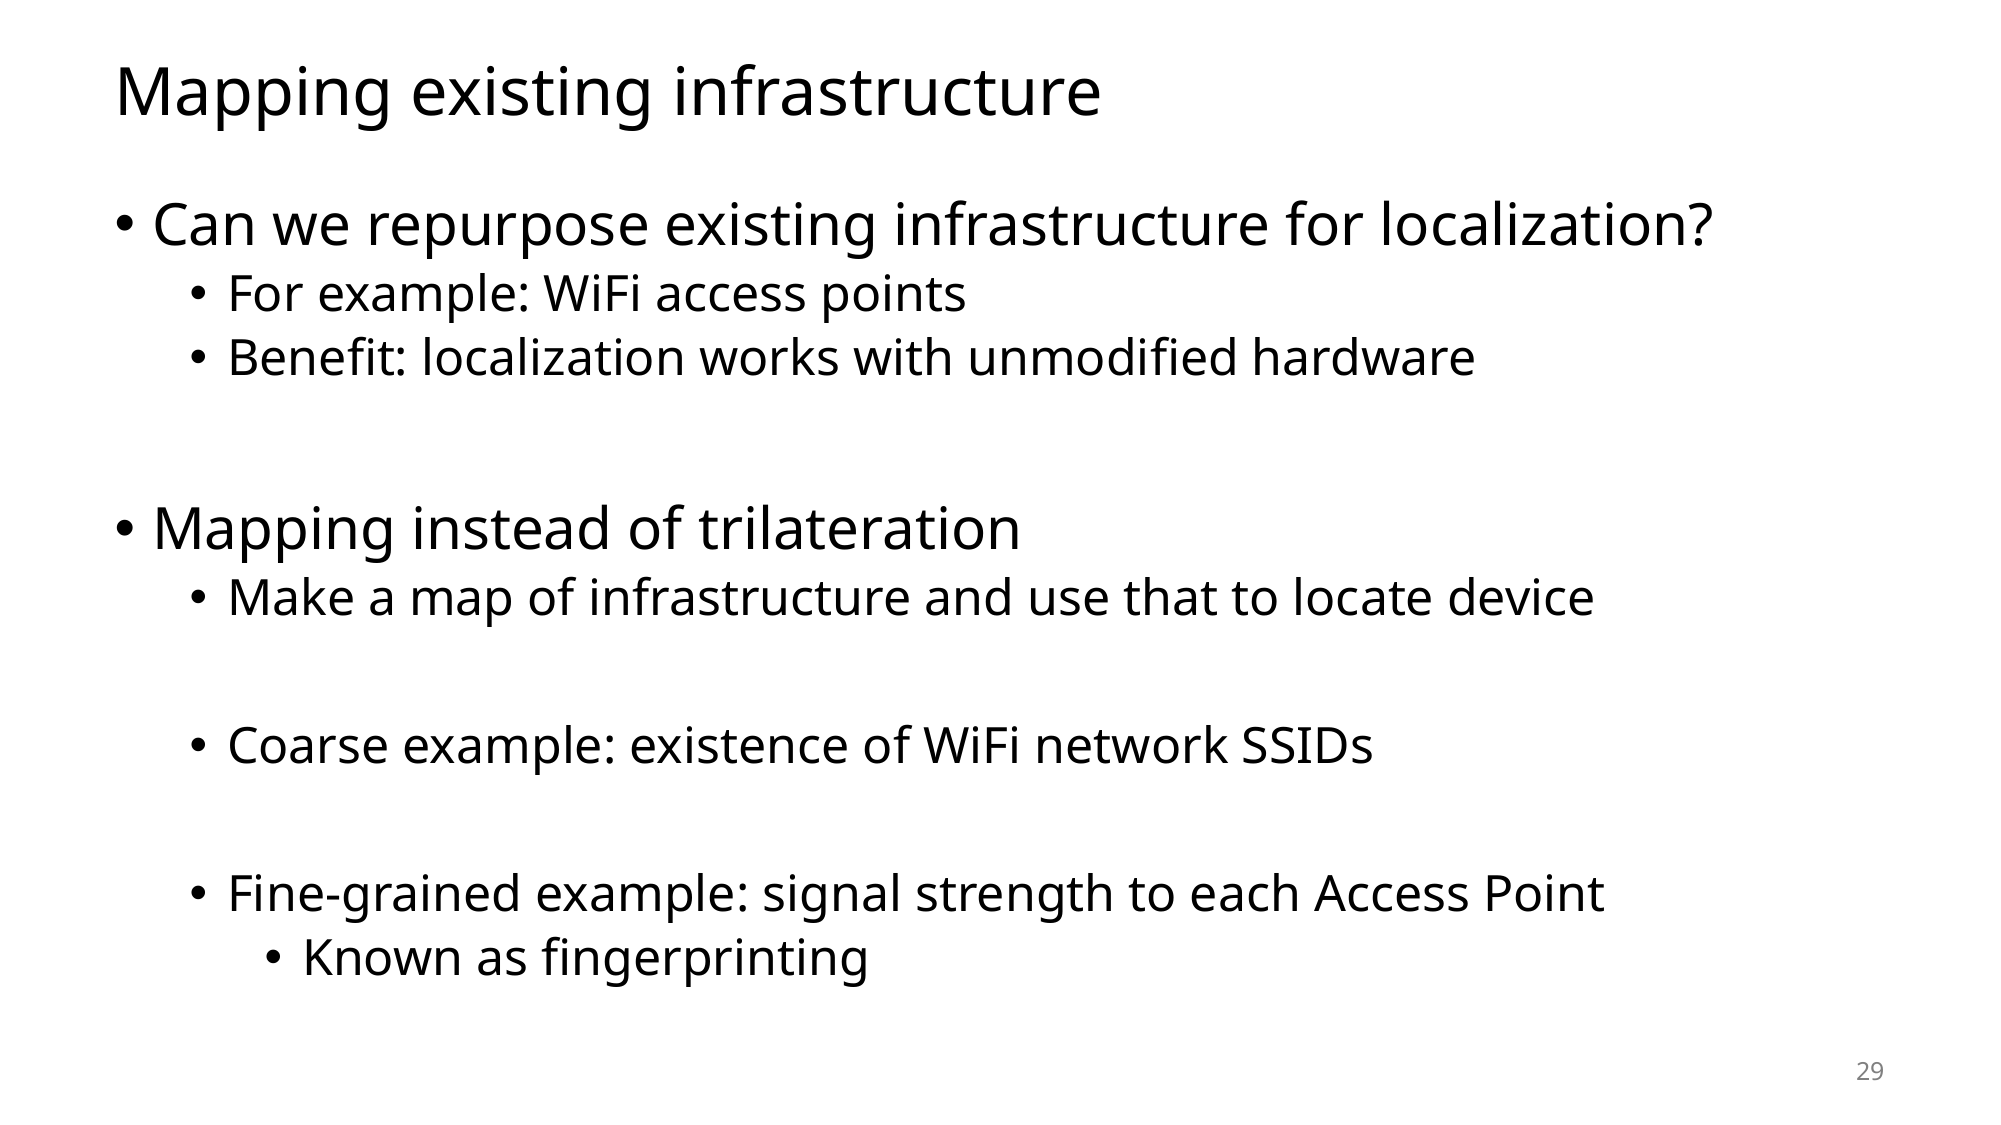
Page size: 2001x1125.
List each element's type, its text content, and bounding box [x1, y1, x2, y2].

slide_number 29 [1749, 1042, 1900, 1103]
title Mapping existing infrastructure [99, 37, 1900, 150]
list Can we repurpose existing infrastructure for localization? For example: WiFi access points Benefit: localization works with unmodified hardware Mapping instead of trilateration Make a map of infrastructure and use that to locate device Coarse example: existence of WiFi network SSIDs Fine-grained example: signal strength to each Access Point Known as fingerprinting [99, 187, 1900, 1013]
